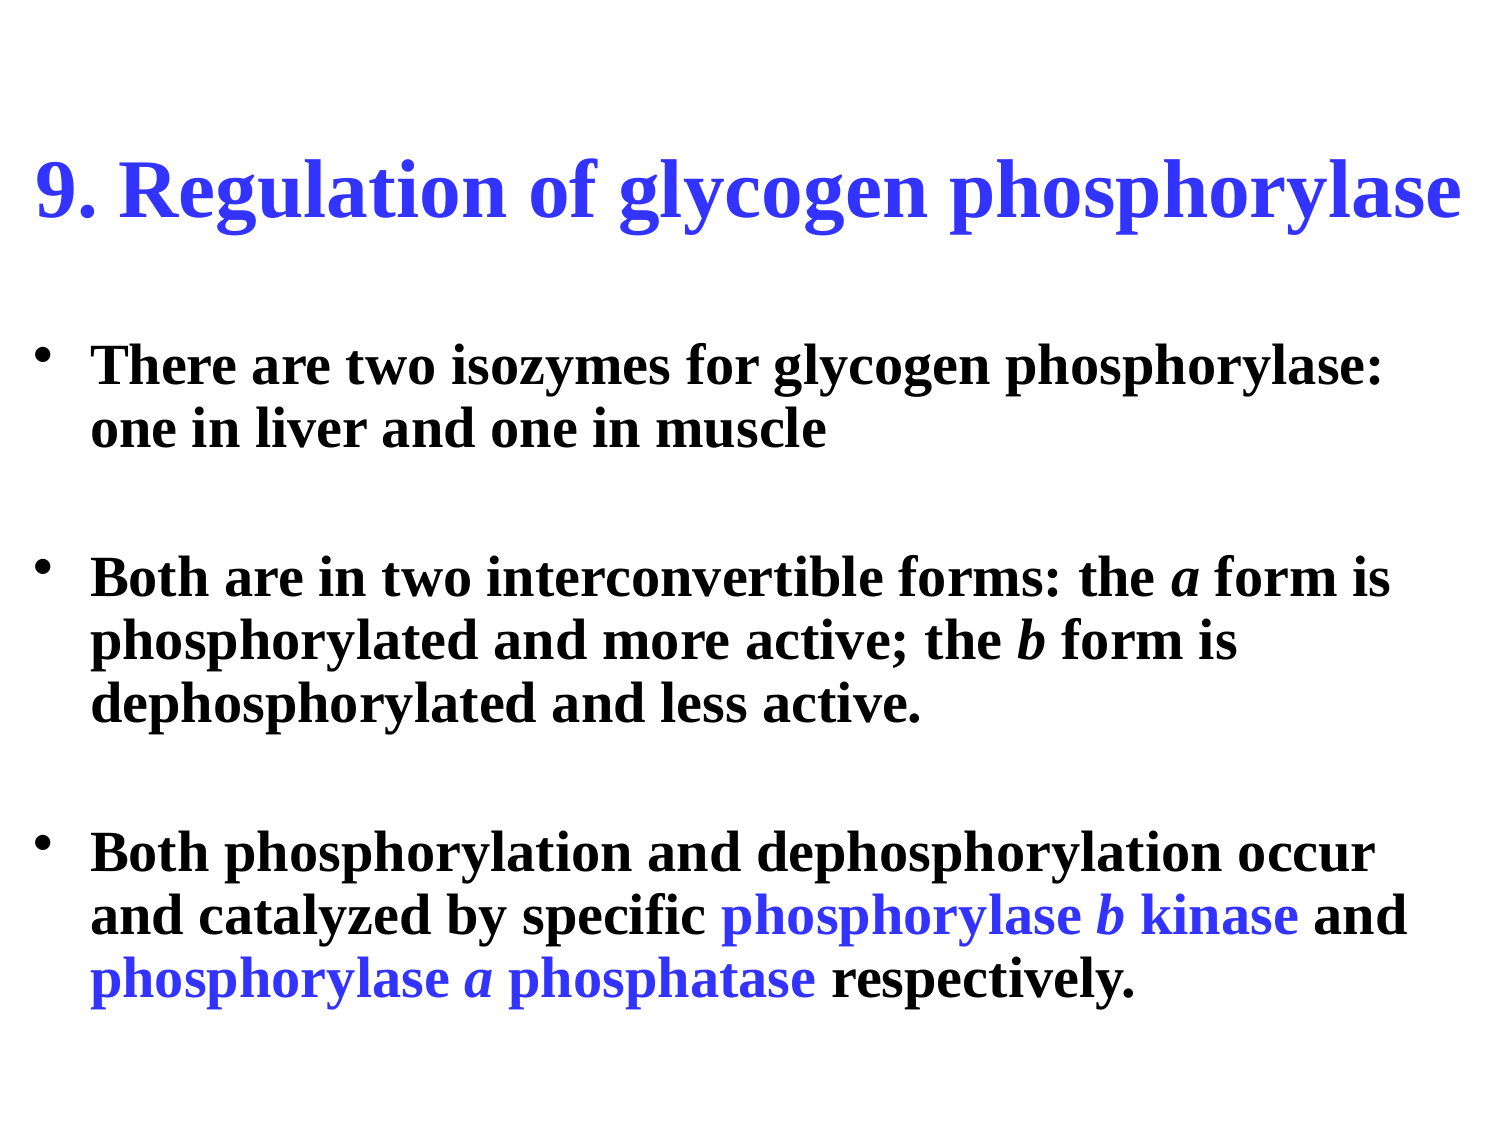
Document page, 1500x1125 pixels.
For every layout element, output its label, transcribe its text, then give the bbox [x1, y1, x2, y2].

list There are two isozymes for glycogen phosphorylase: one in liver and one in muscle Both are in two interconvertible forms: the a form is phosphorylated and more active; the b form is dephosphorylated and less active. Both phosphorylation and dephosphorylation occur and catalyzed by specific phosphorylase b kinase and phosphorylase a phosphatase respectively. [18, 326, 1482, 1002]
title 9. Regulation of glycogen phosphorylase [0, 89, 1500, 278]
